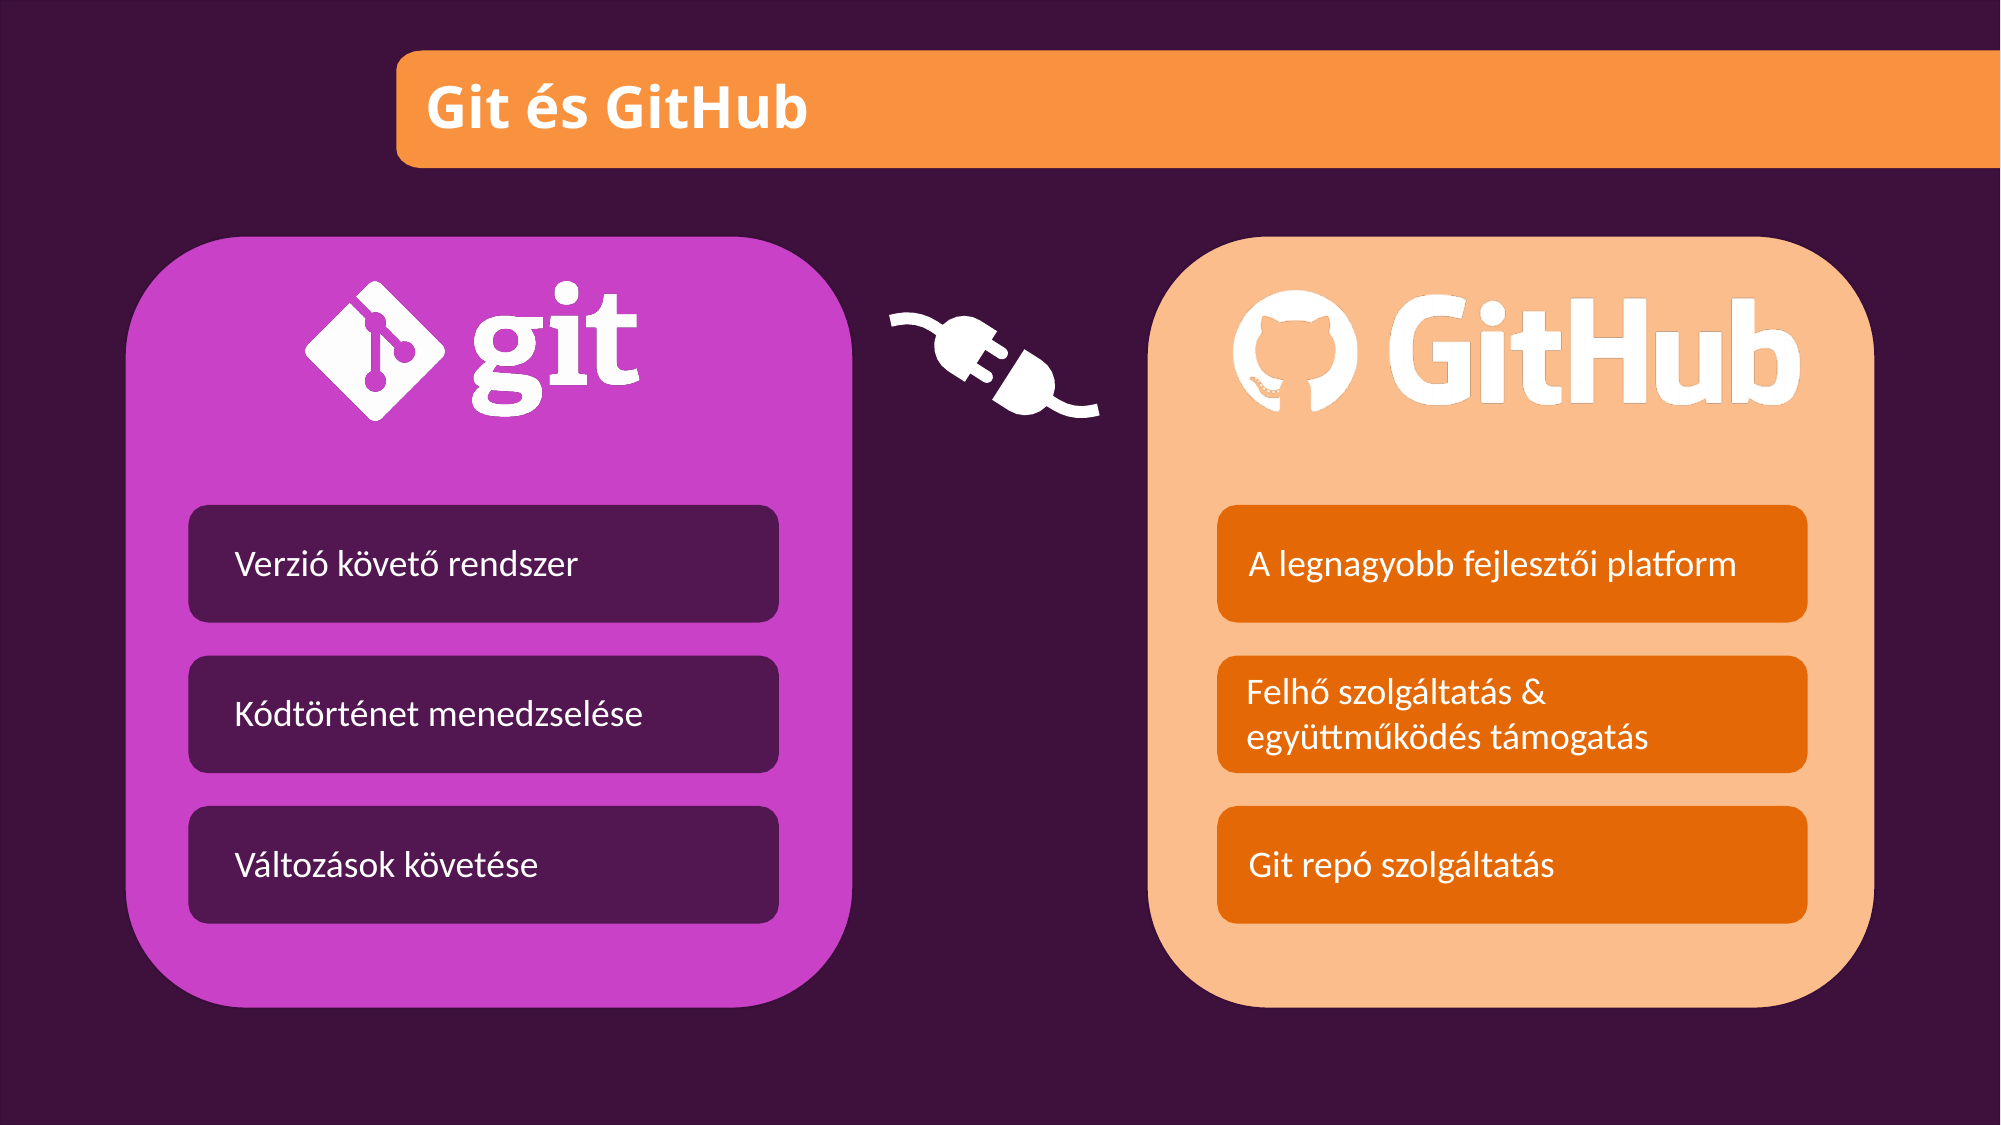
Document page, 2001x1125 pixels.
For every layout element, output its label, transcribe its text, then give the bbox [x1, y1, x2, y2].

text_box [992, 349, 1100, 418]
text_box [1146, 235, 1876, 1009]
title Git és GitHub [423, 68, 964, 259]
text_box [889, 312, 1008, 383]
text_box [396, 50, 2000, 169]
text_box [124, 235, 854, 1009]
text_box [1232, 253, 1833, 449]
